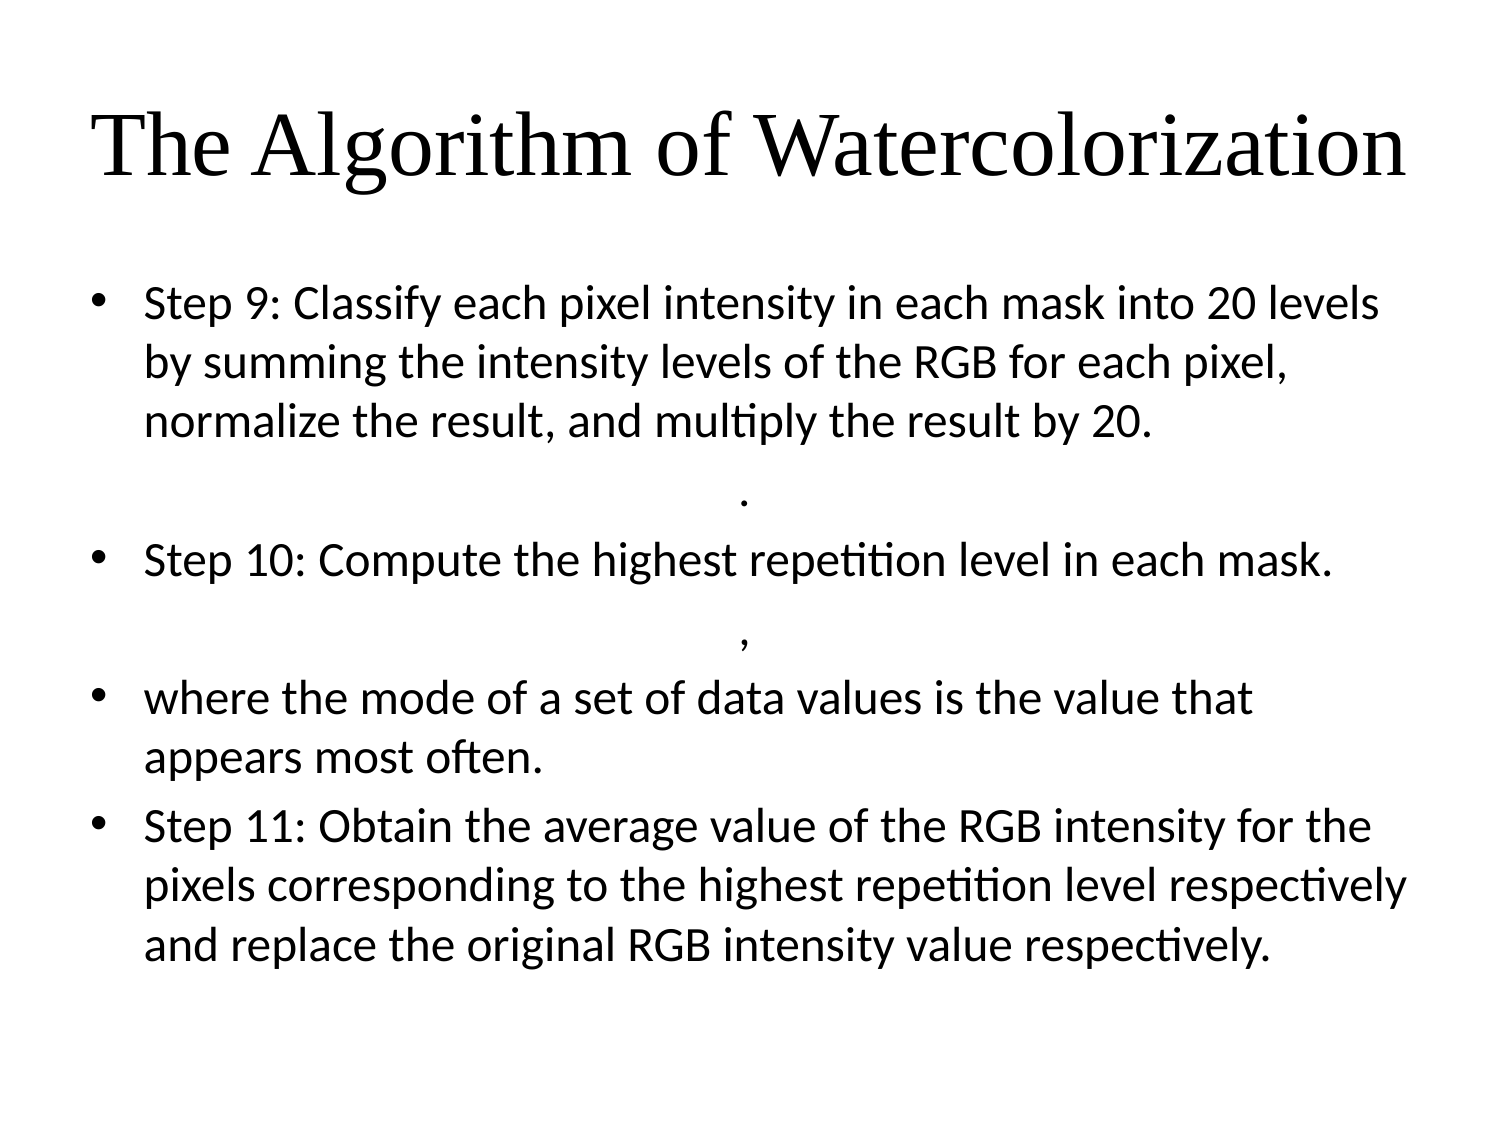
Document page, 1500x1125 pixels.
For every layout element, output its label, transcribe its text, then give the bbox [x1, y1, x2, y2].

title The Algorithm of Watercolorization [75, 45, 1425, 233]
